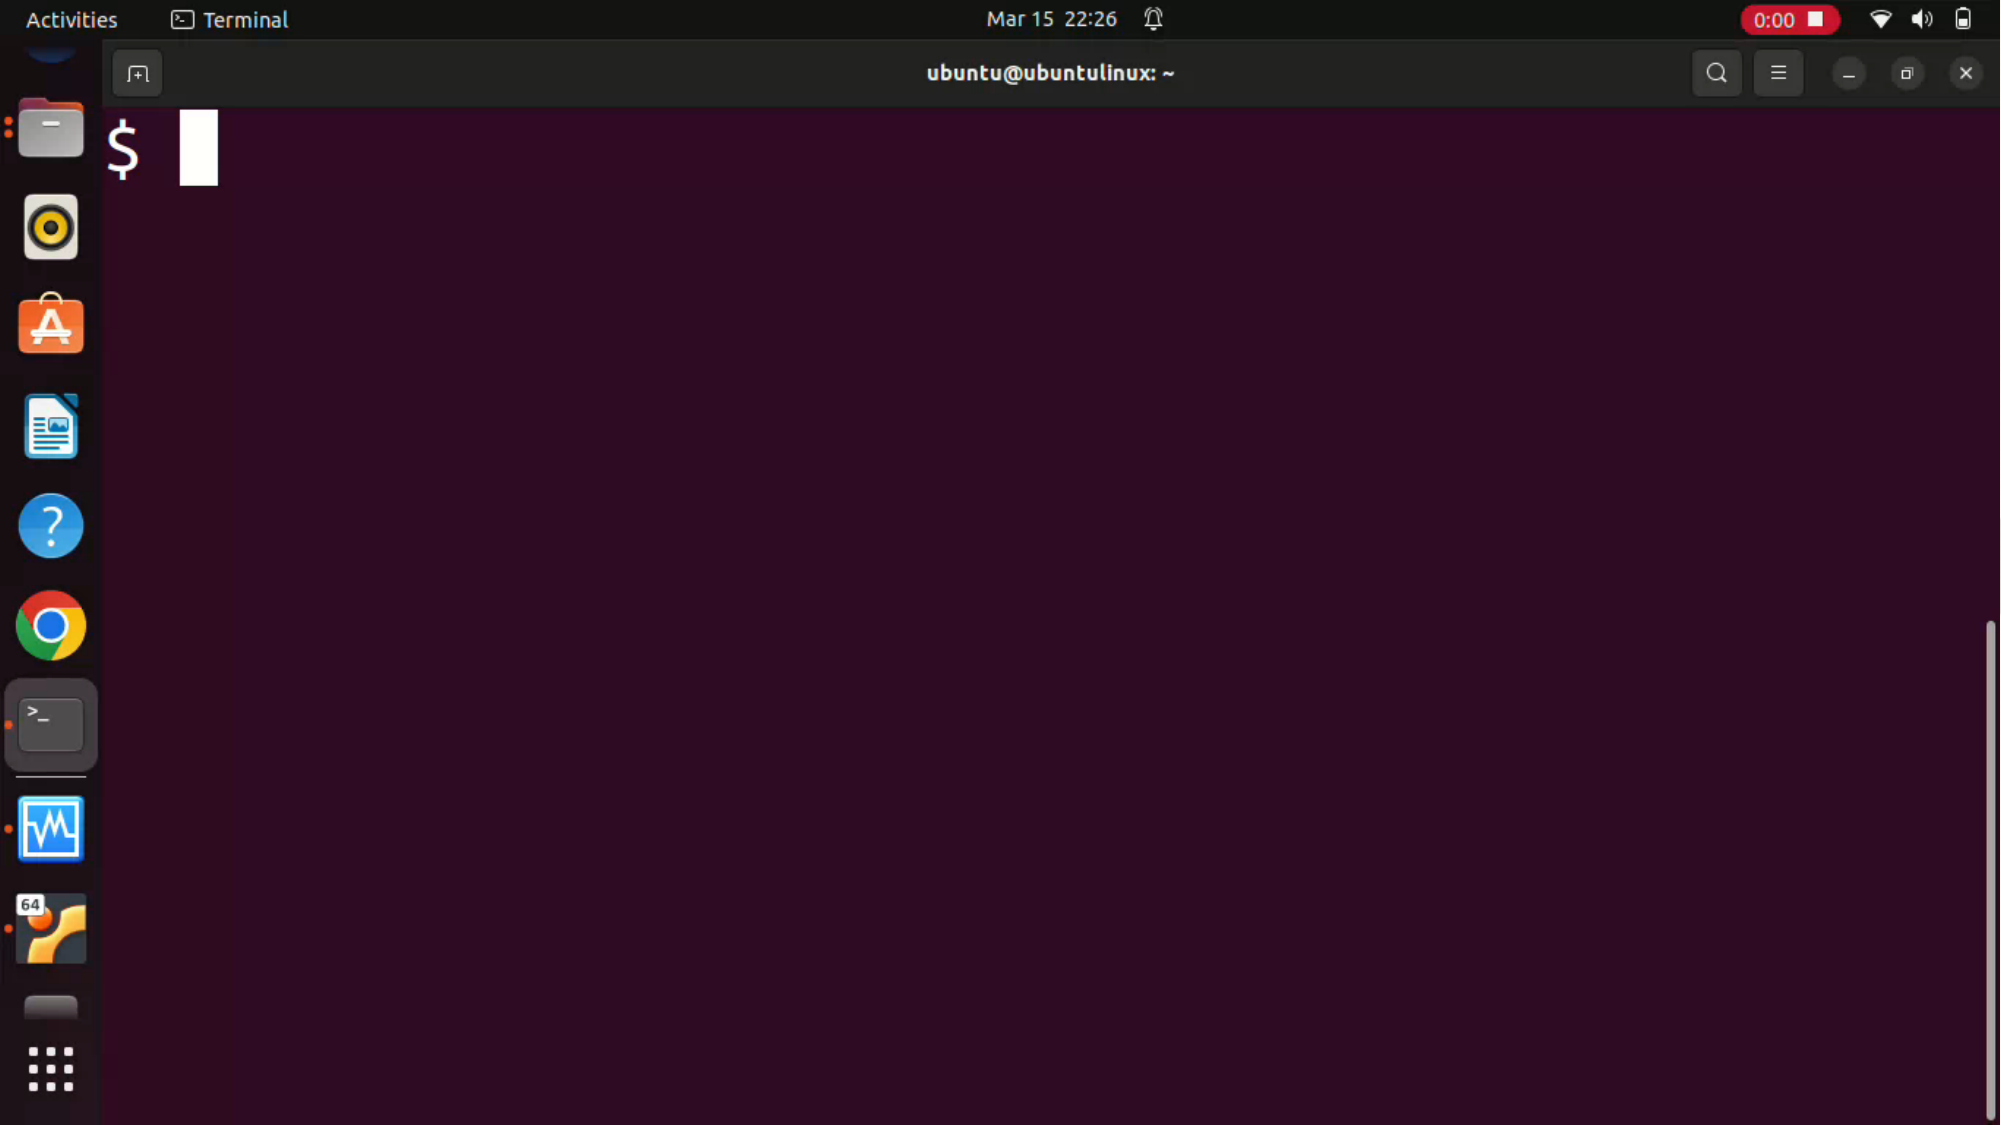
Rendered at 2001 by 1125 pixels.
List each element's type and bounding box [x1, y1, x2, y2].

list [0, 0, 2000, 1125]
